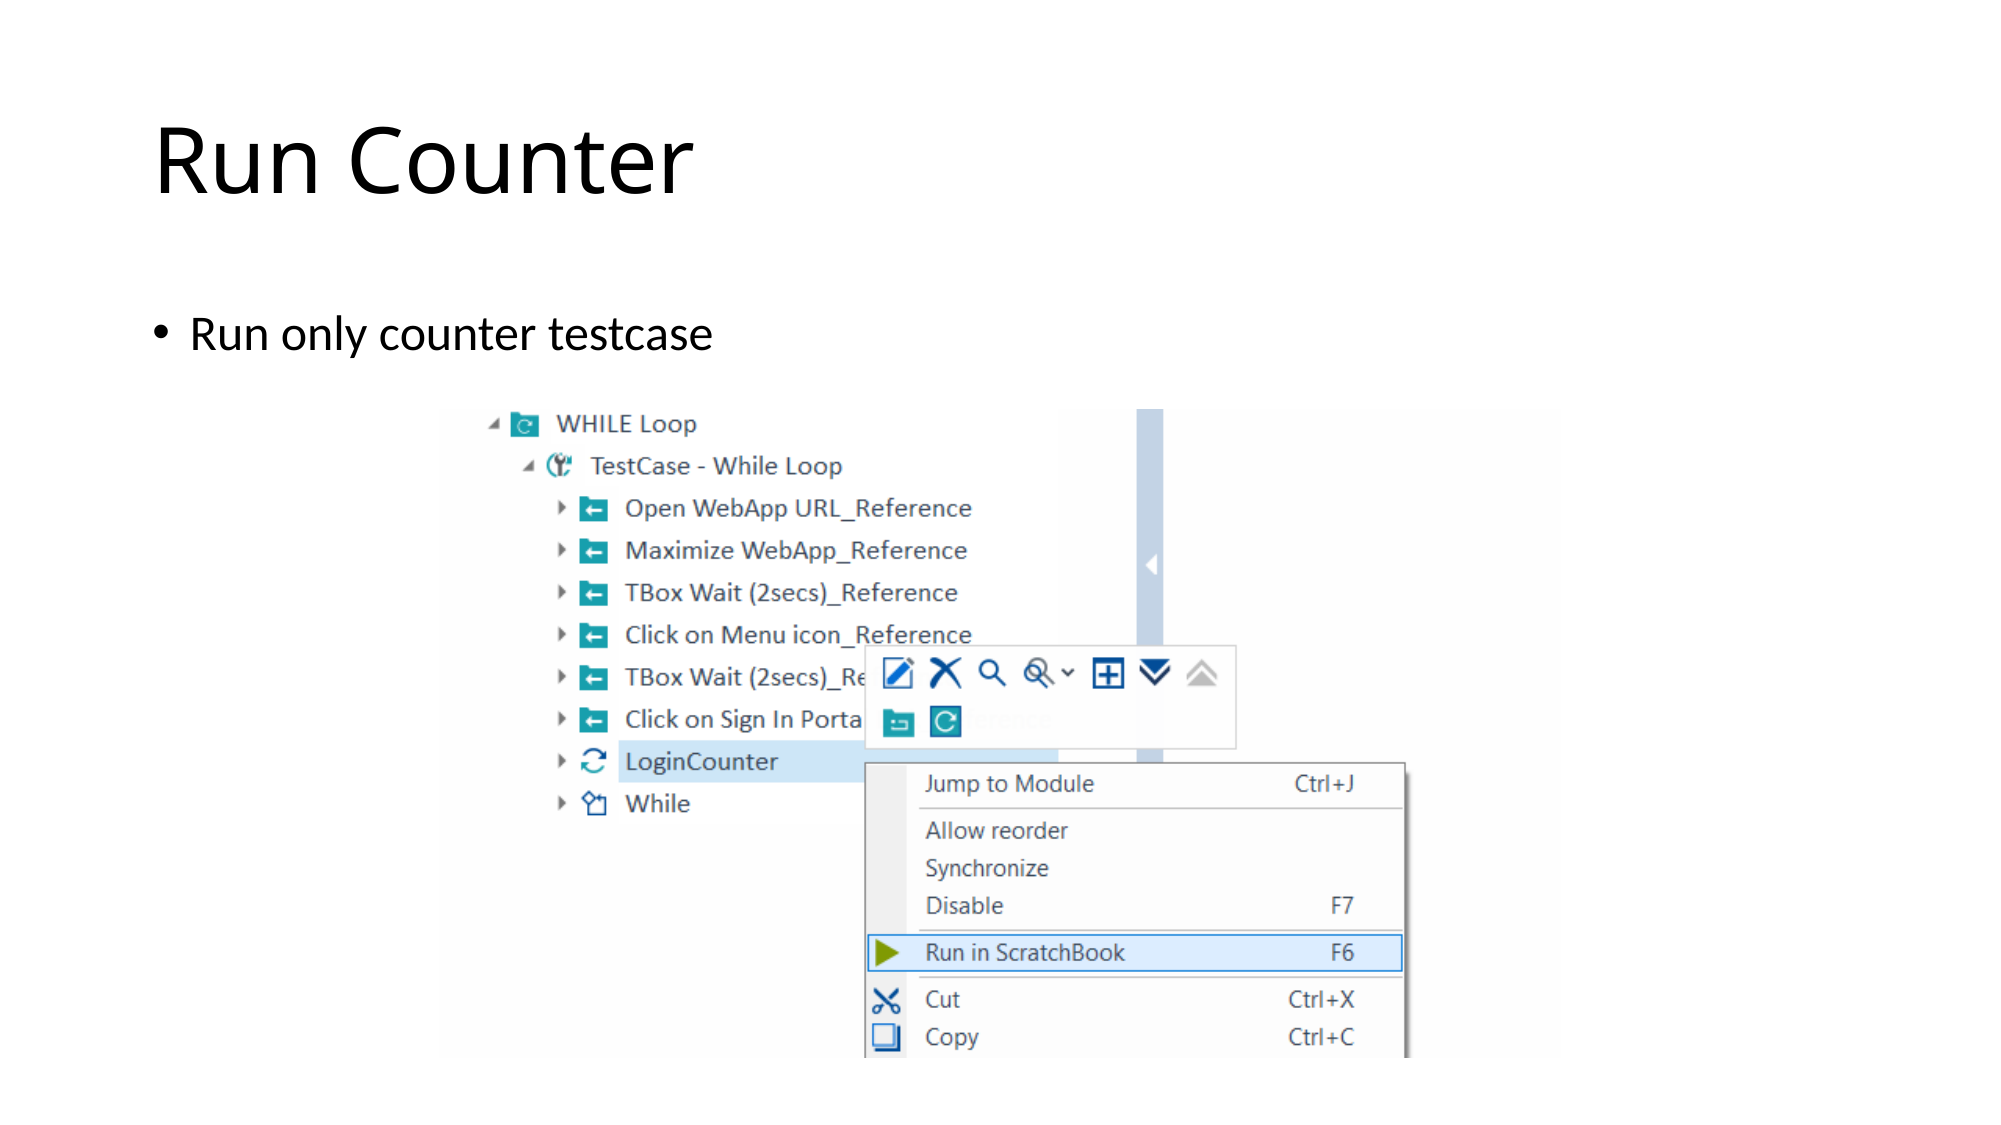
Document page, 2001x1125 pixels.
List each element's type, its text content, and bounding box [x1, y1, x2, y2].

title Run Counter [137, 55, 1960, 273]
picture [439, 409, 1561, 1058]
list Run only counter testcase [137, 299, 1863, 668]
